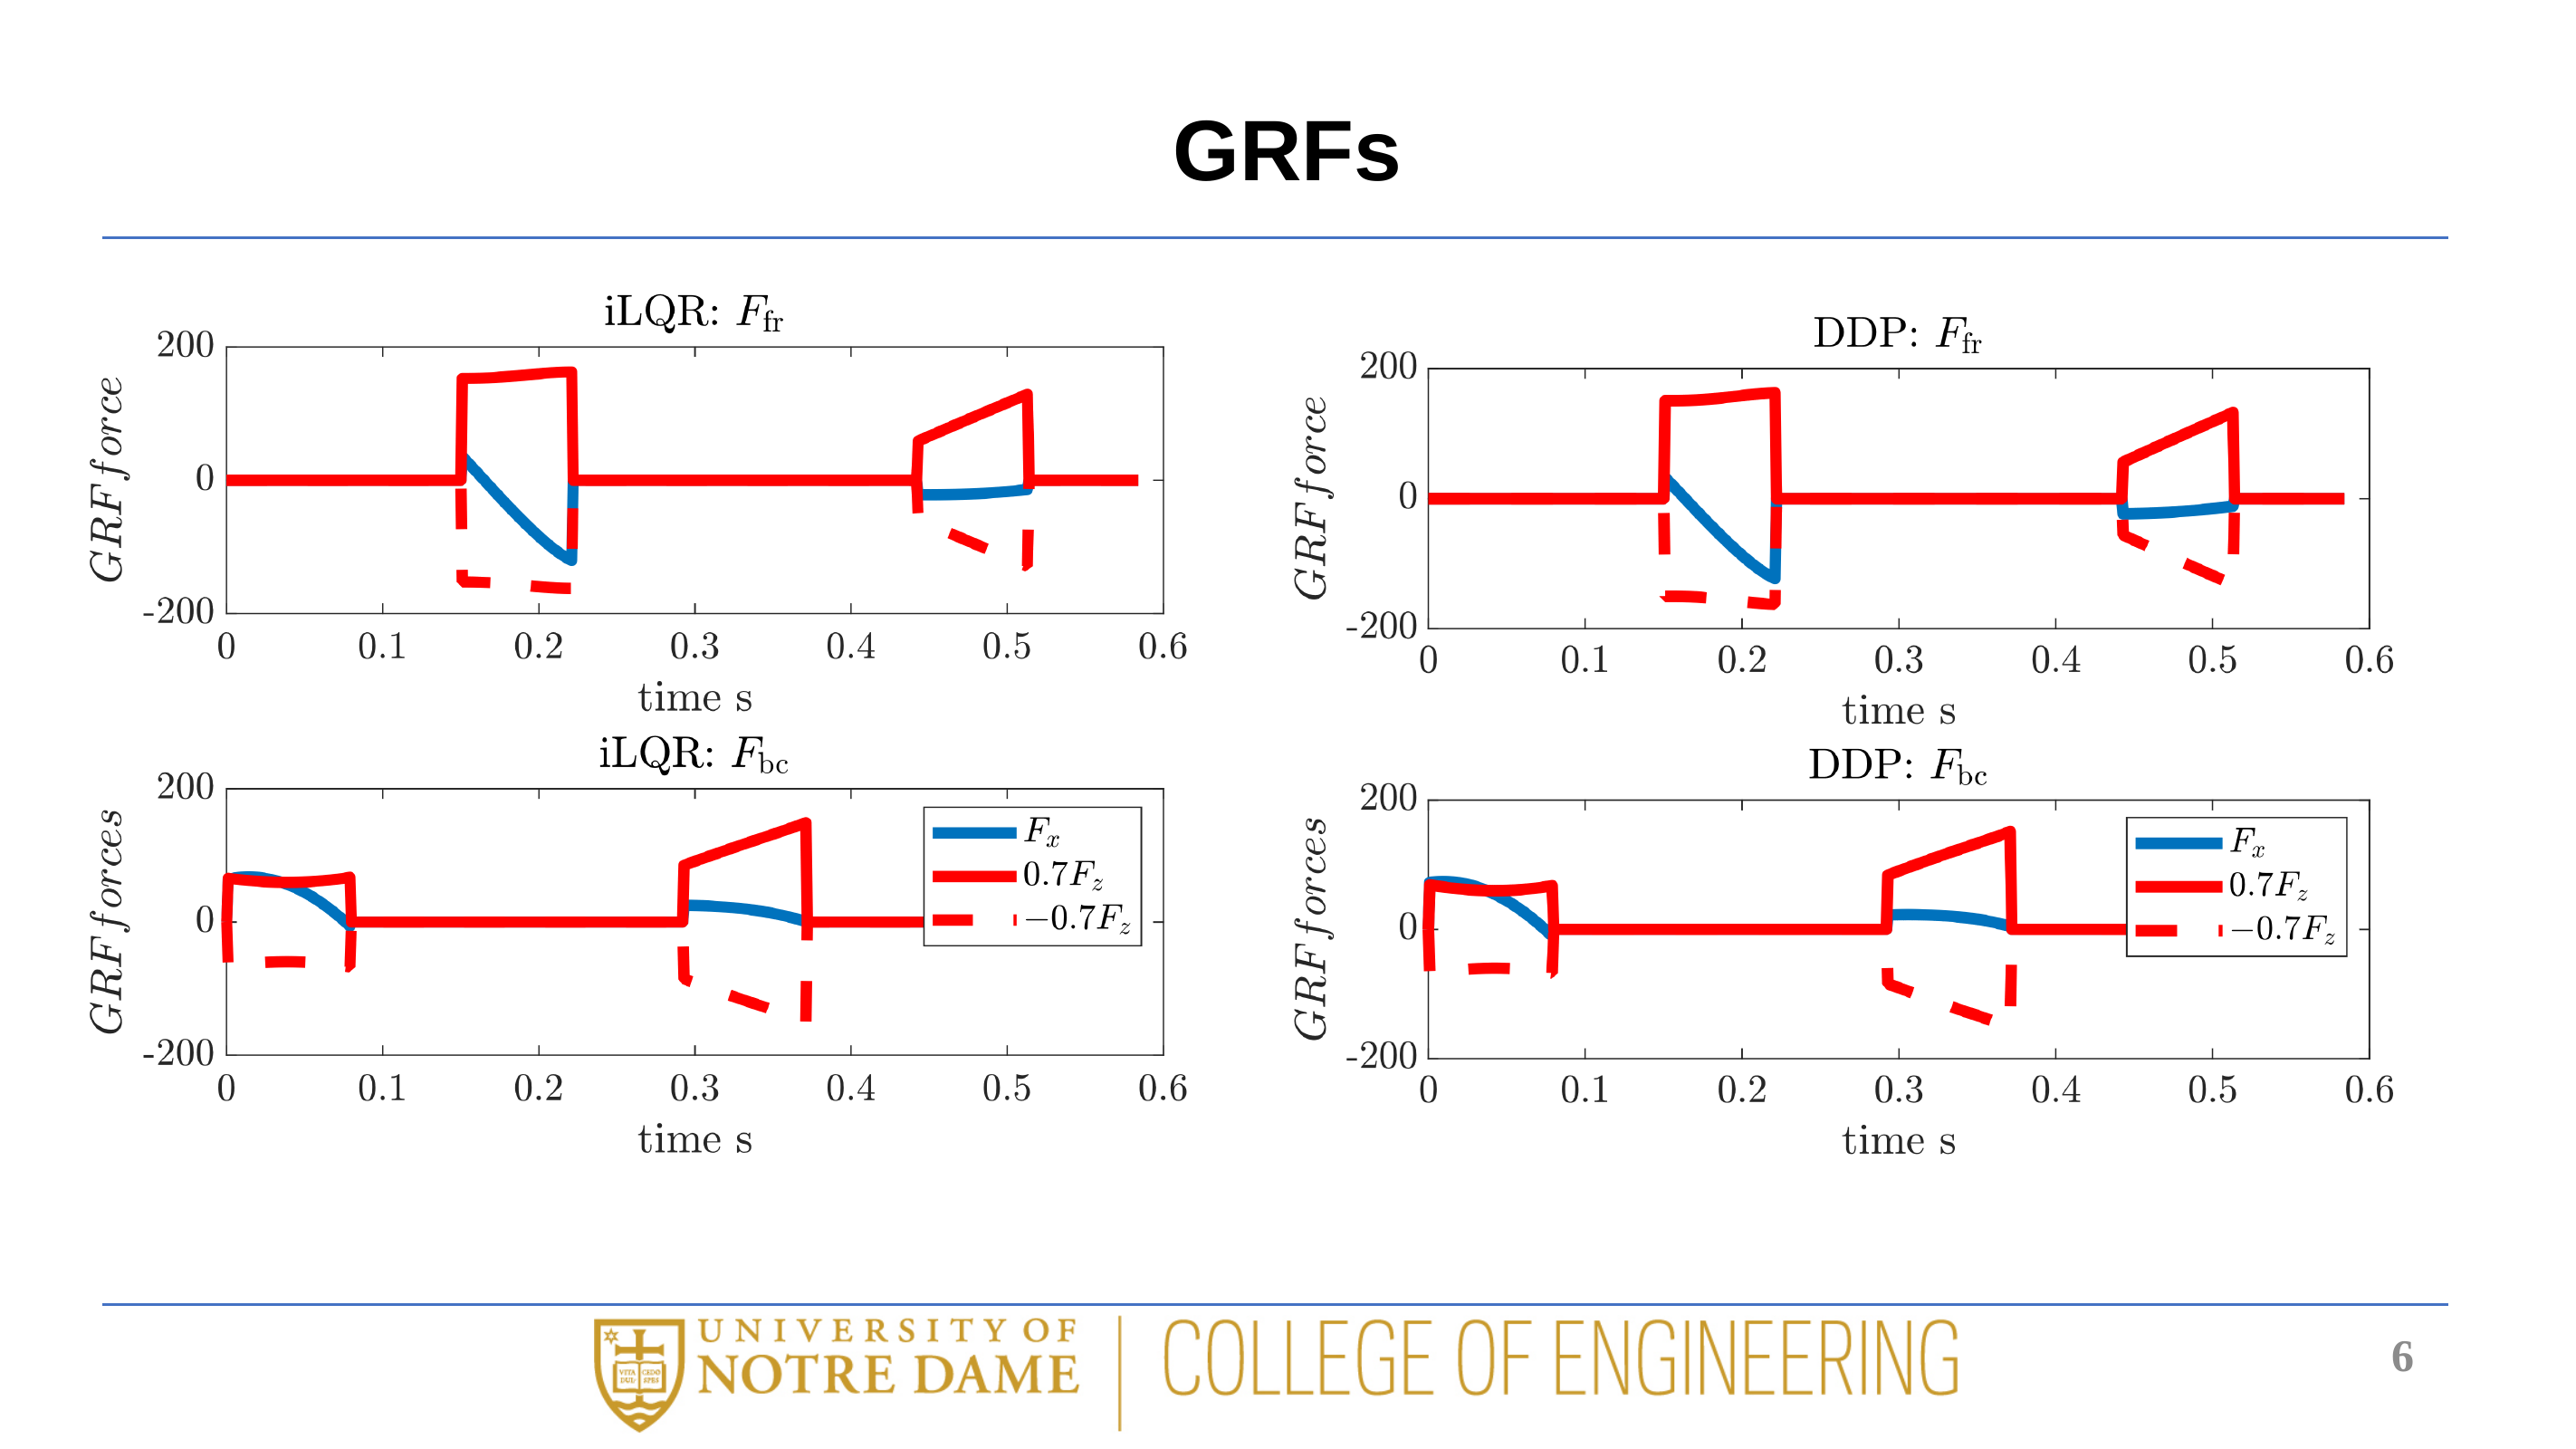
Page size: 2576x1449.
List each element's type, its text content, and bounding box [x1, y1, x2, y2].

picture [1288, 282, 2422, 1192]
picture [594, 1315, 1958, 1434]
picture [85, 259, 1221, 1190]
title GRFs [177, 81, 2399, 225]
slide_number 6 [1985, 1315, 2428, 1393]
